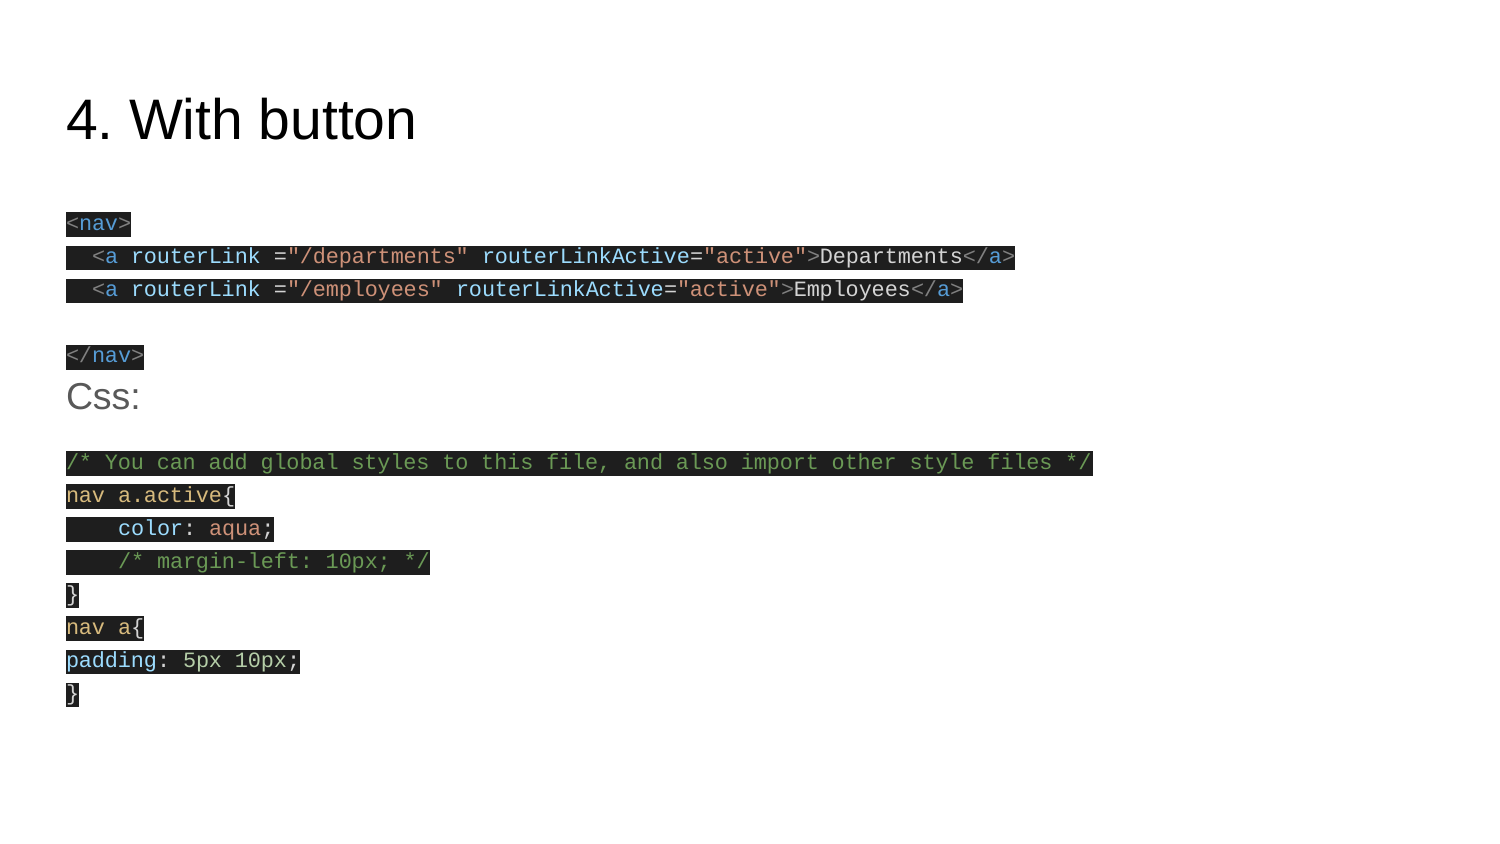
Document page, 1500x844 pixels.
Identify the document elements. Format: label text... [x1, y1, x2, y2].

list <nav> <a routerLink ="/departments" routerLinkActive="active">Departments</a> <a routerLink ="/employees" routerLinkActive="active">Employees</a> </nav> Css: /* You can add global styles to this file, and also import other style files */ nav a.active{ color: aqua; /* margin-left: 10px; */ } nav a{ padding: 5px 10px; } [51, 189, 1449, 750]
title 4. With button [51, 72, 1449, 167]
